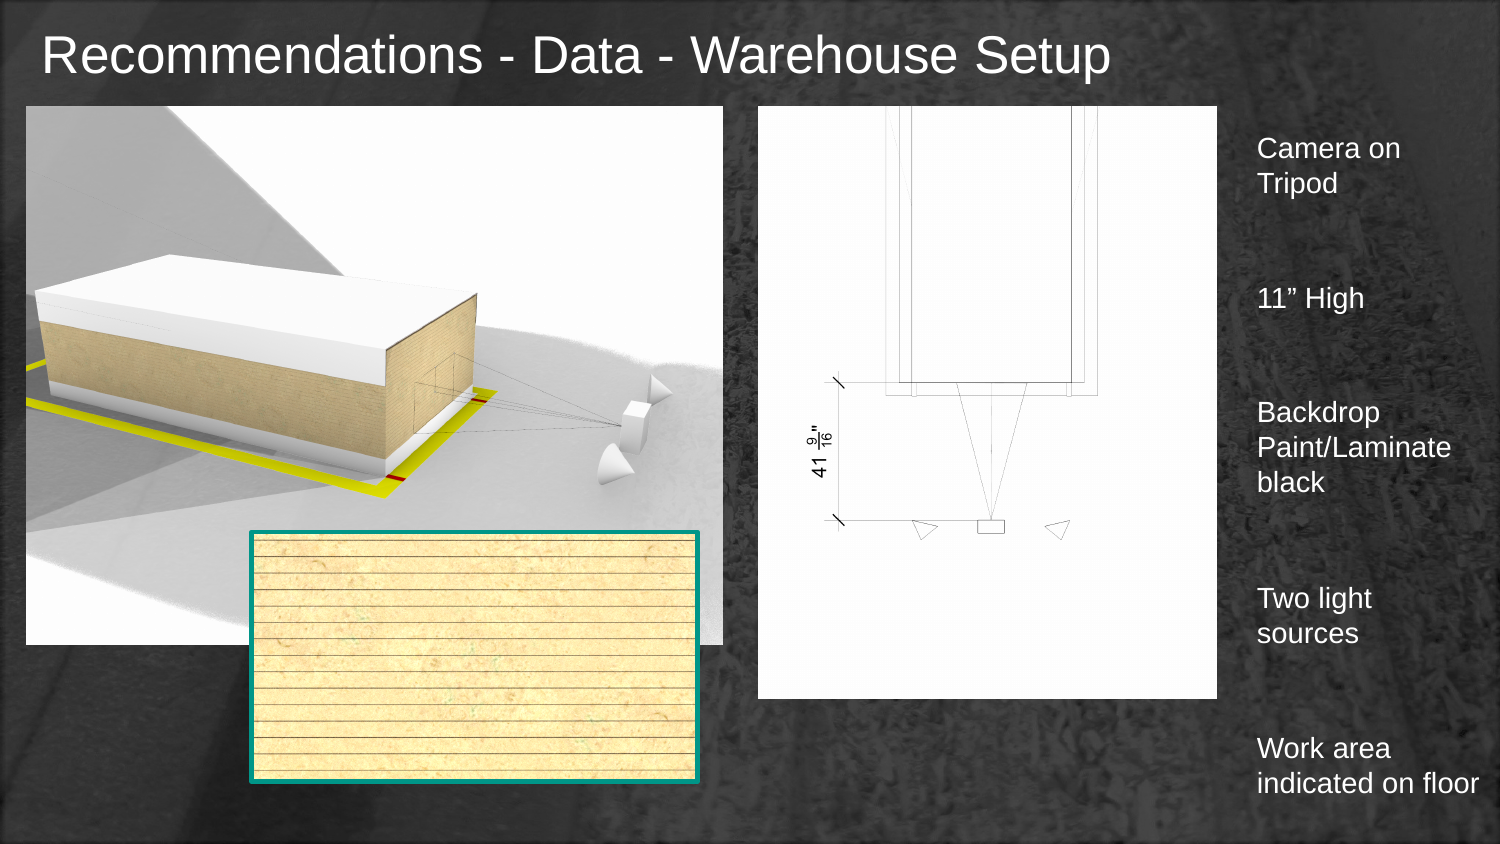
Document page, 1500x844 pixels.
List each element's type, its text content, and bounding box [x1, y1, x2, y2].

text_box Two light sources [1241, 564, 1472, 664]
picture [0, 0, 1500, 844]
title Recommendations - Data - Warehouse Setup [26, 5, 1425, 100]
text_box Camera on Tripod [1241, 114, 1451, 214]
text_box Backdrop Paint/Laminate black [1241, 378, 1472, 514]
text_box Work area indicated on floor [1241, 713, 1500, 814]
text_box 11” High [1241, 264, 1451, 329]
